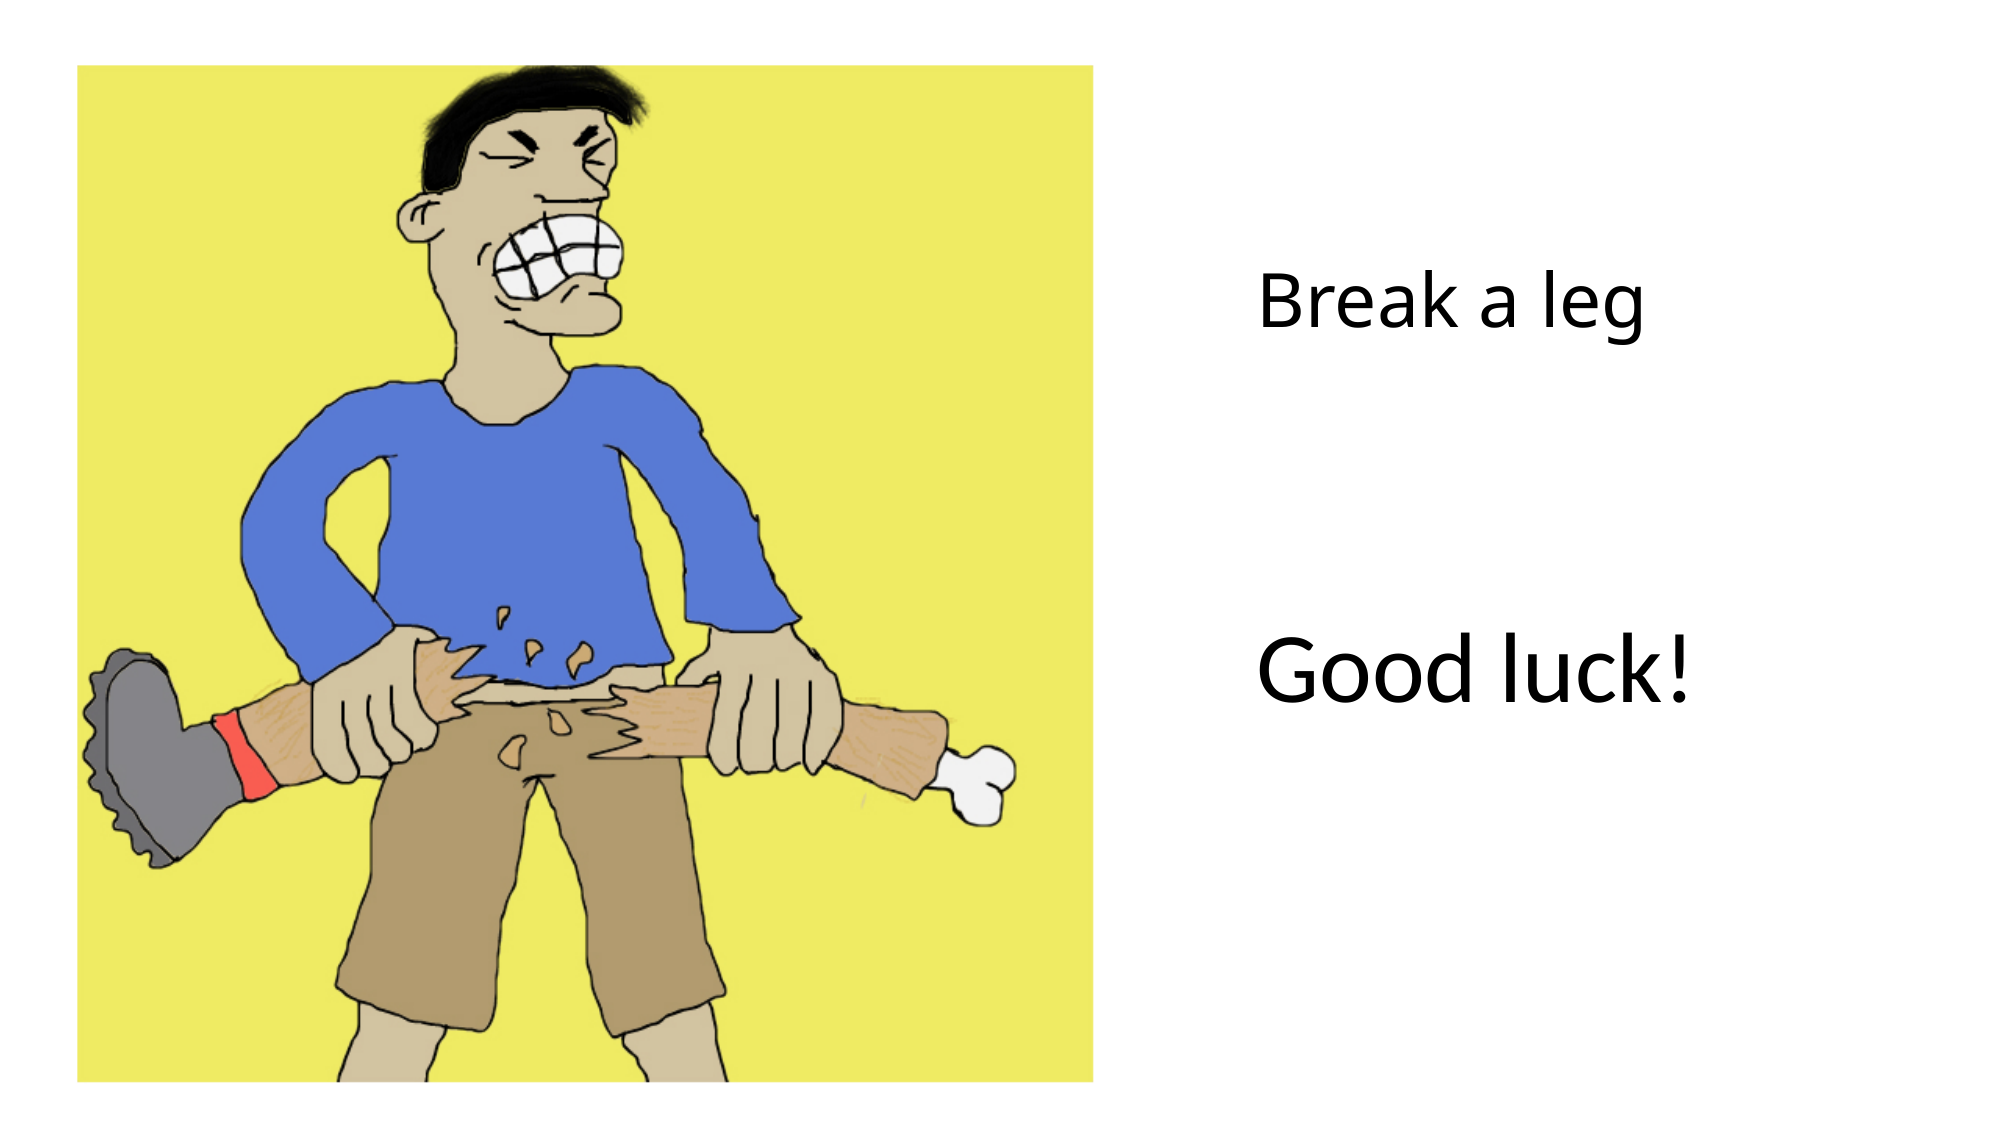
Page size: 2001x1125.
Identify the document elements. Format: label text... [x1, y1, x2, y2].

list Good luck! [1241, 609, 1815, 850]
picture [75, 64, 1095, 1084]
title Break a leg [1241, 252, 1914, 523]
